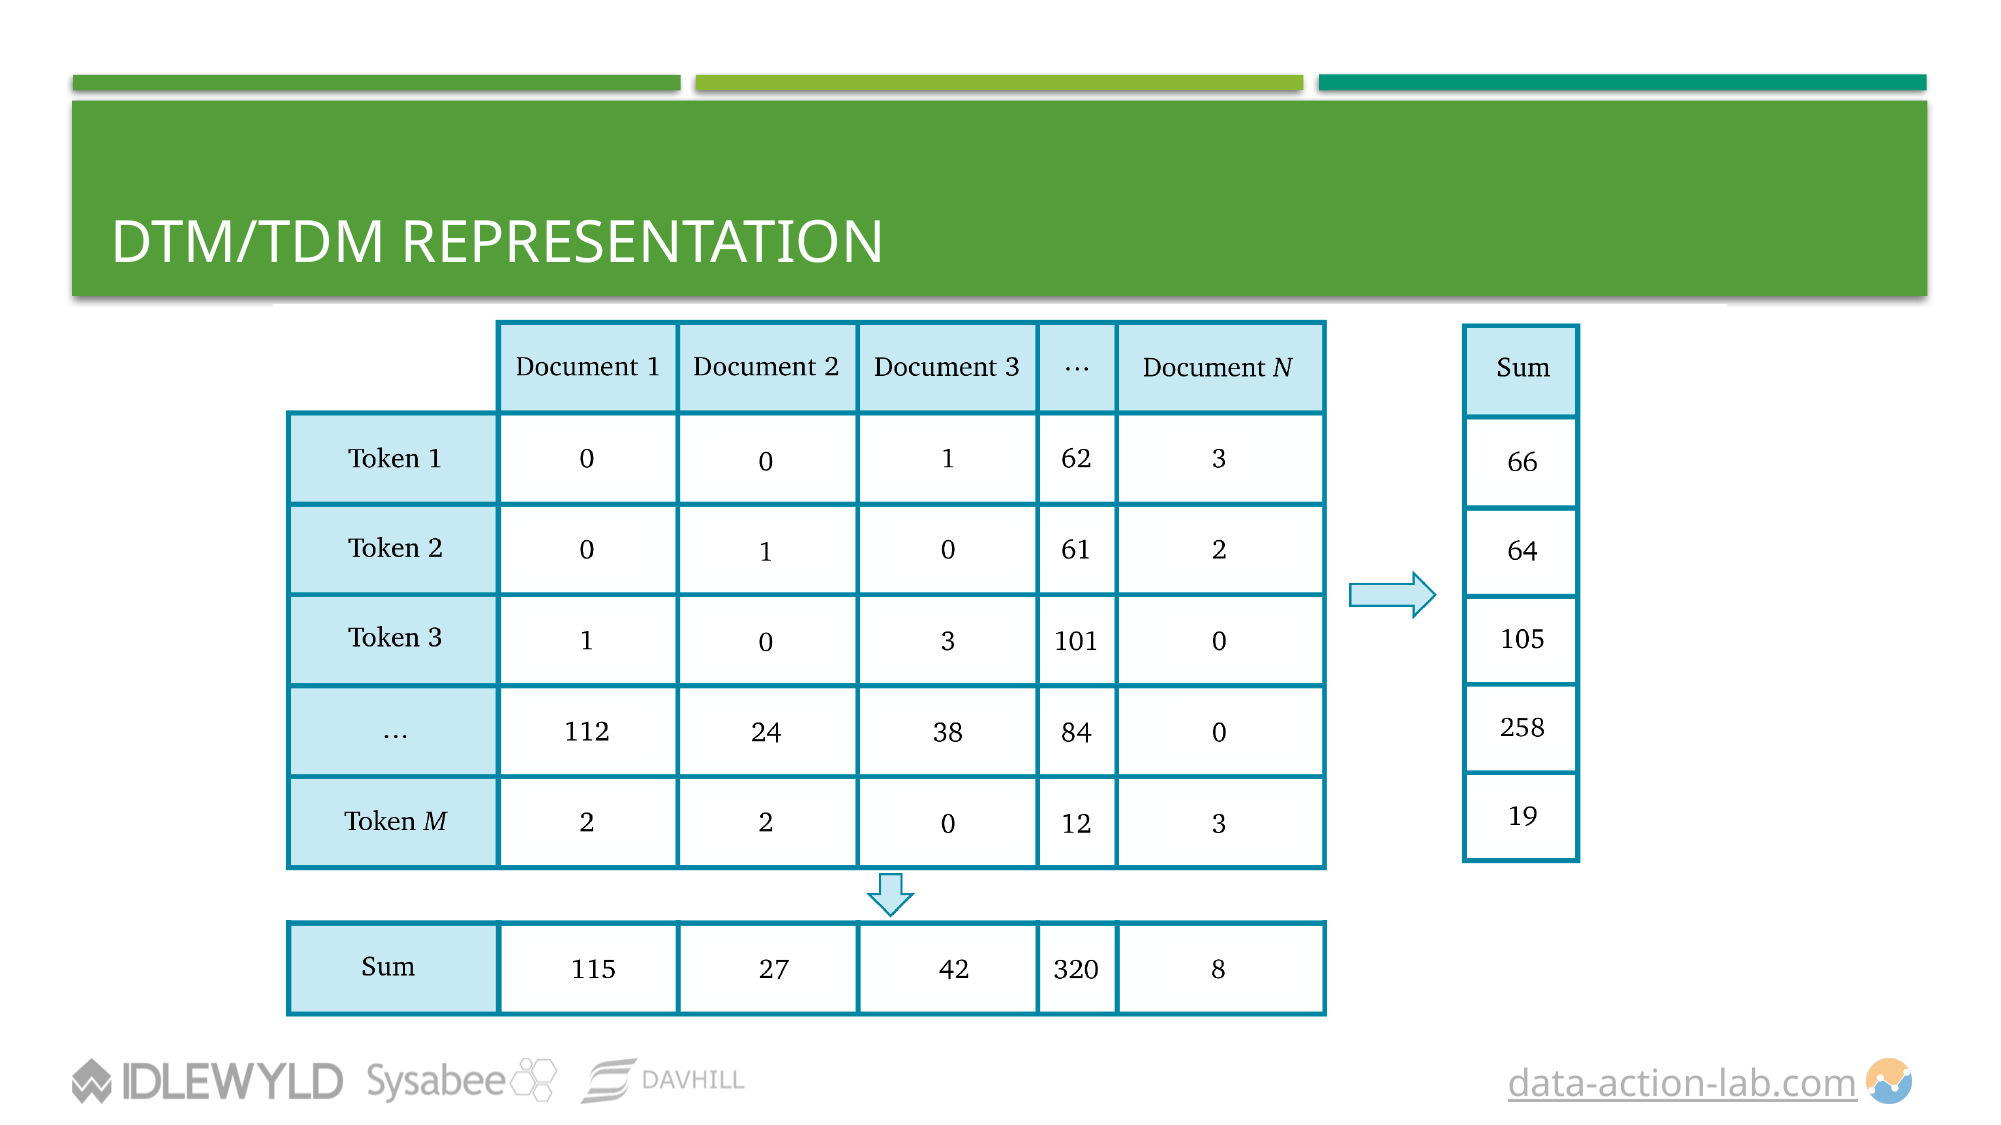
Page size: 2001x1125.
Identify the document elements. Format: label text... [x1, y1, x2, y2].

picture [72, 1058, 745, 1104]
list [272, 303, 1728, 1019]
title DTM/TDM Representation [95, 115, 1905, 282]
